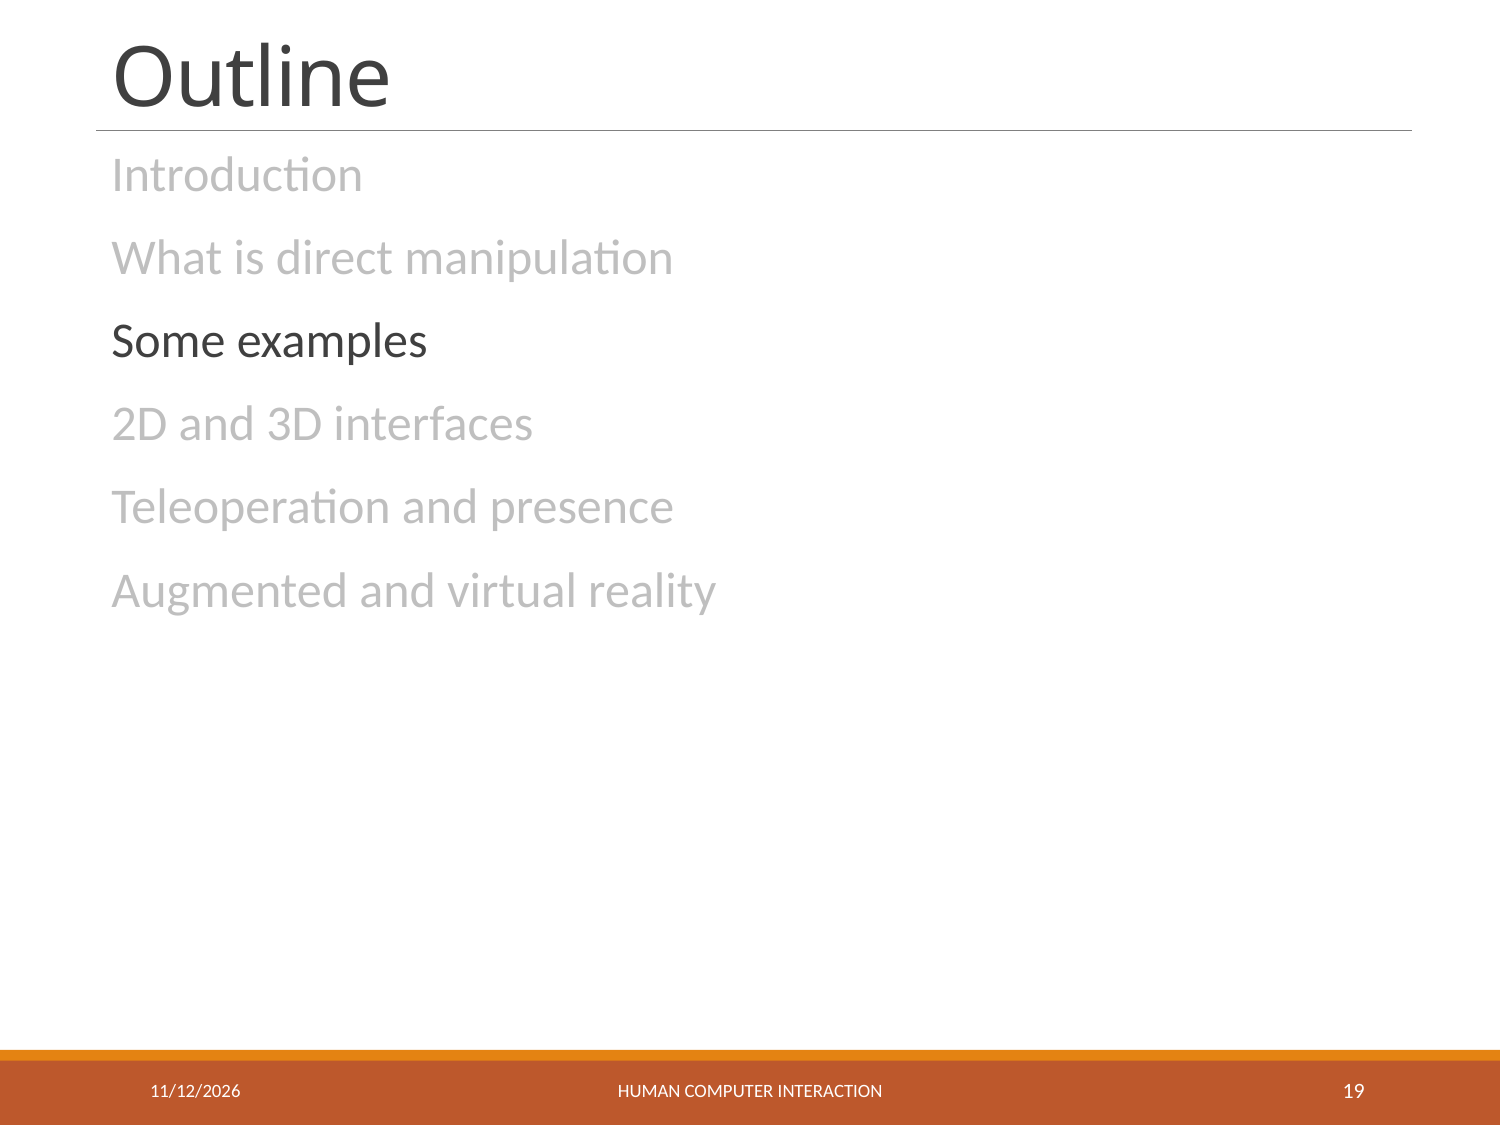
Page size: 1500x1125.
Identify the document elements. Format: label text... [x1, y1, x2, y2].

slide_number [135, 1059, 440, 1120]
footer Human Computer Interaction [453, 1059, 1047, 1120]
title Outline [96, 19, 1413, 131]
list Introduction What is direct manipulation Some examples 2D and 3D interfaces Teleoperation and presence Augmented and virtual reality [96, 140, 1413, 1034]
slide_number 19 [1218, 1059, 1380, 1120]
